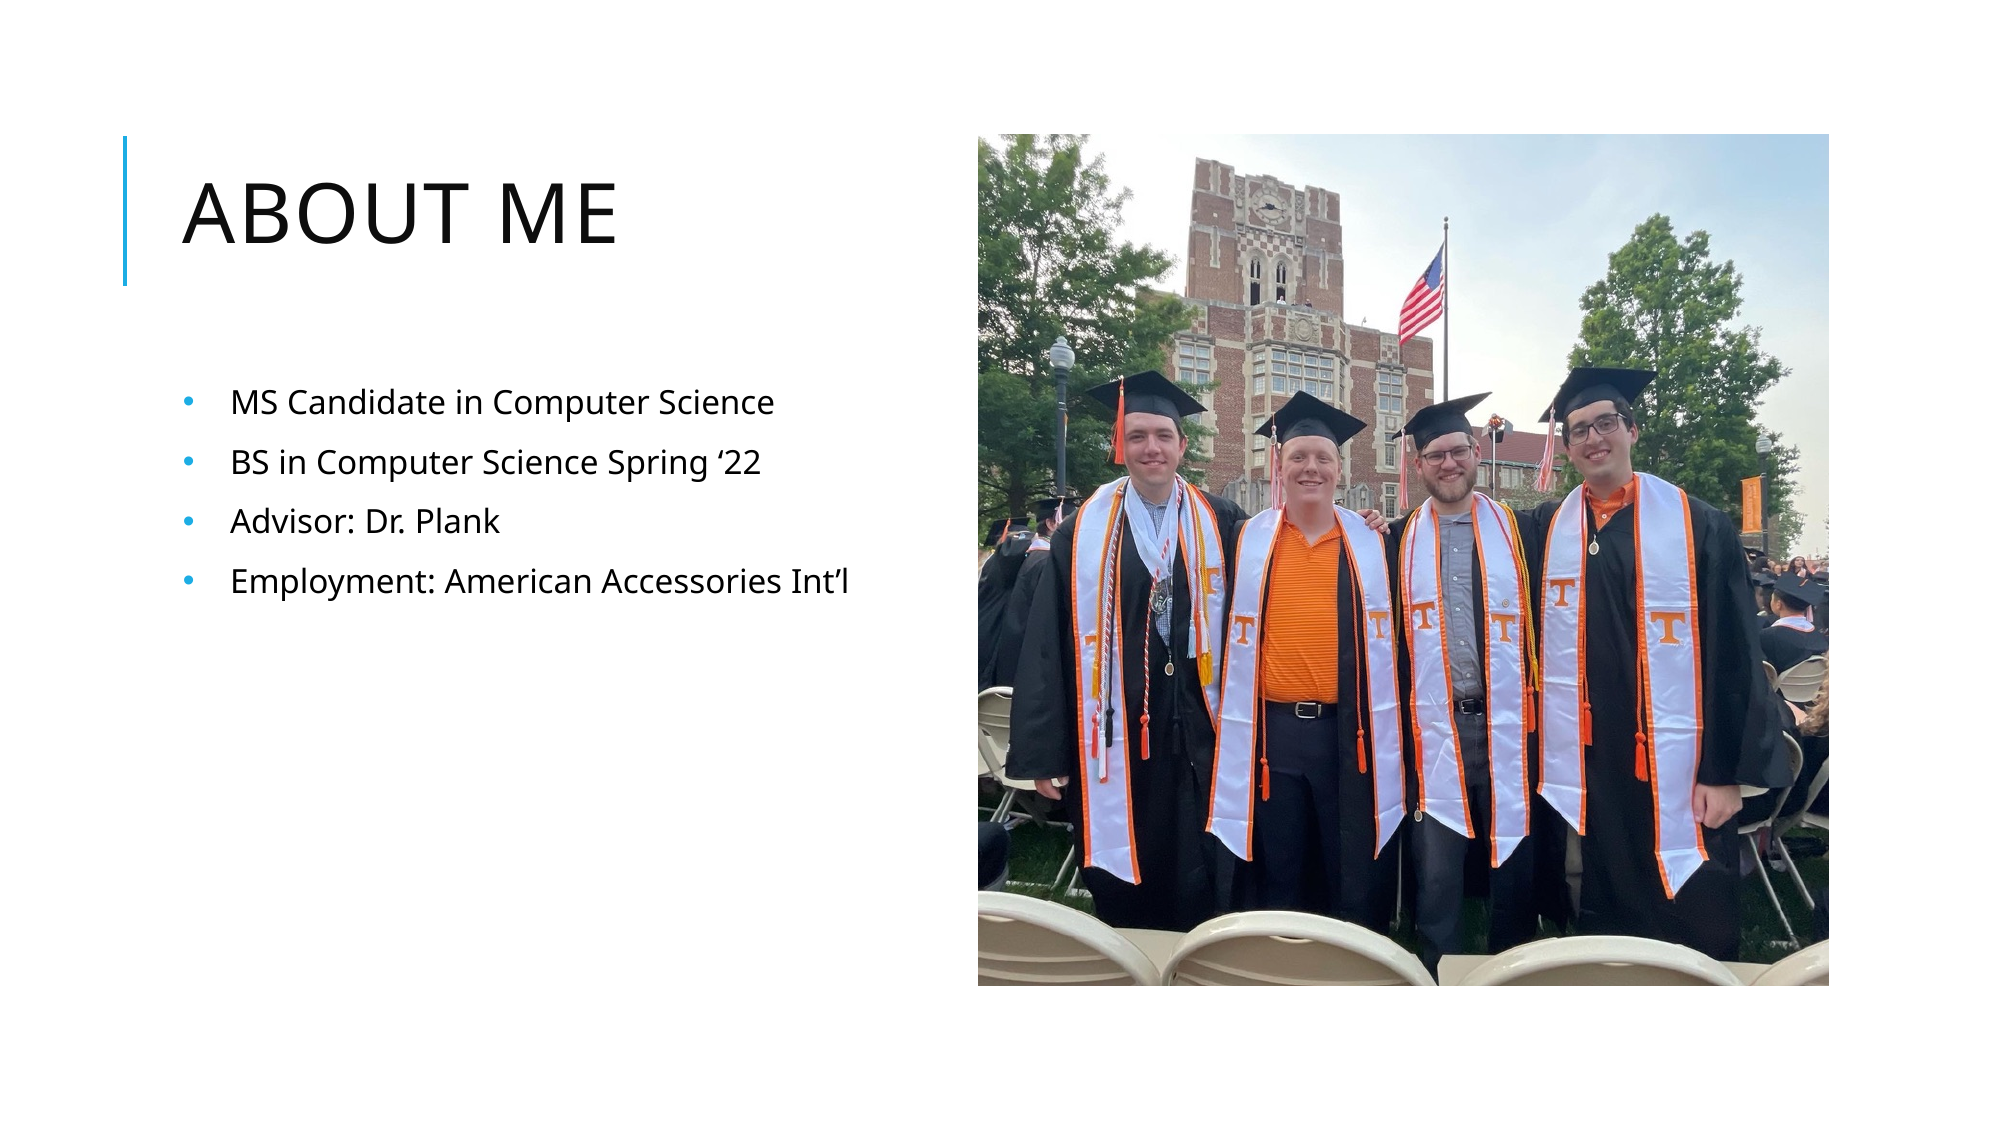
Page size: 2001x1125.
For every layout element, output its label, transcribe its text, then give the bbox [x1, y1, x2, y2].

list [977, 134, 1829, 986]
list MS Candidate in Computer Science BS in Computer Science Spring ‘22 Advisor: Dr. Plank Employment: American Accessories Int’l [168, 370, 888, 988]
title About me [168, 77, 888, 363]
